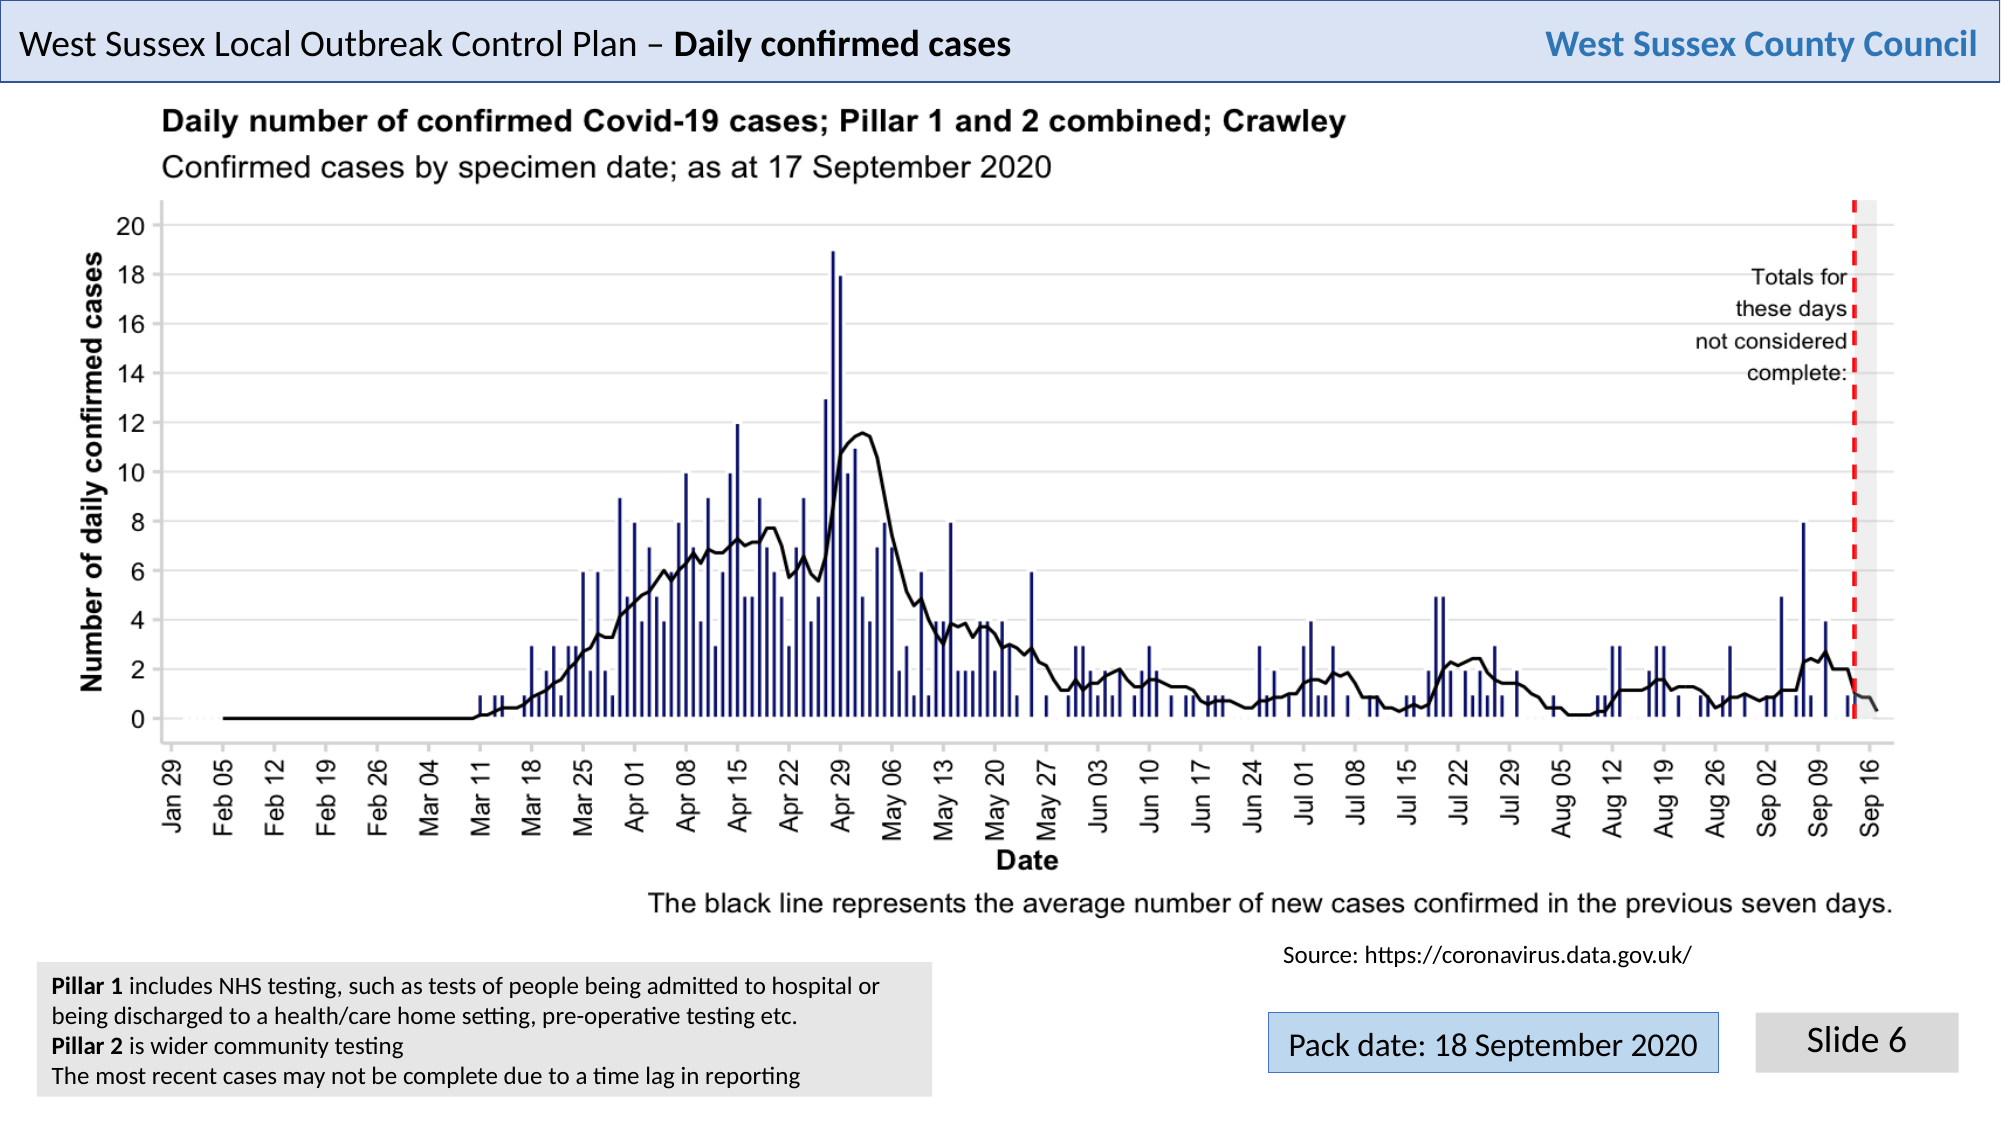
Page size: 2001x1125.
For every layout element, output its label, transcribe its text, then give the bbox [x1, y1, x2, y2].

list Source: https://coronavirus.data.gov.uk/ [1268, 935, 1912, 995]
list Slide 6 [1755, 1012, 1959, 1073]
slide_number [1268, 1012, 1719, 1073]
picture [63, 91, 1912, 935]
